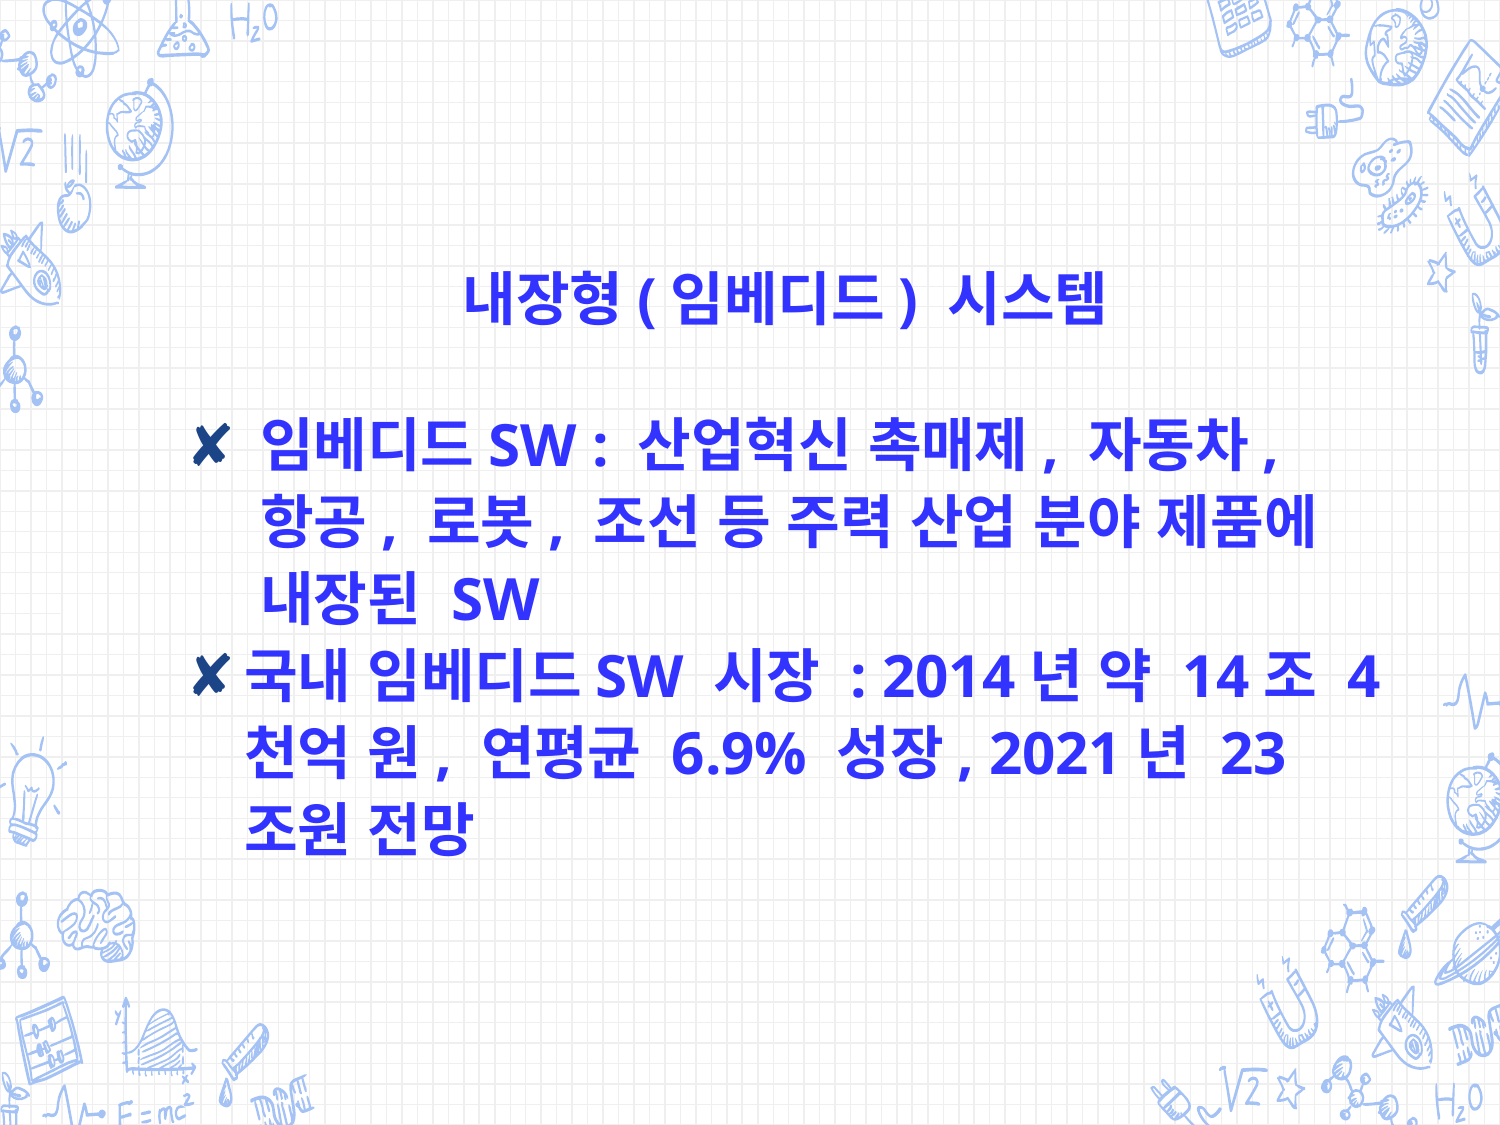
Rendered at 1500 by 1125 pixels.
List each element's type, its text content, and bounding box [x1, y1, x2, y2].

list 내장형(임베디드) 시스템 임베디드SW : 산업혁신 촉매제, 자동차, 항공, 로봇, 조선 등 주력 산업 분야 제품에 내장된 SW 국내 임베디드SW 시장 : 2014년 약 14조 4천억 원, 연평균 6.9% 성장, 2021년 23조원 전망 [171, 58, 1400, 1067]
